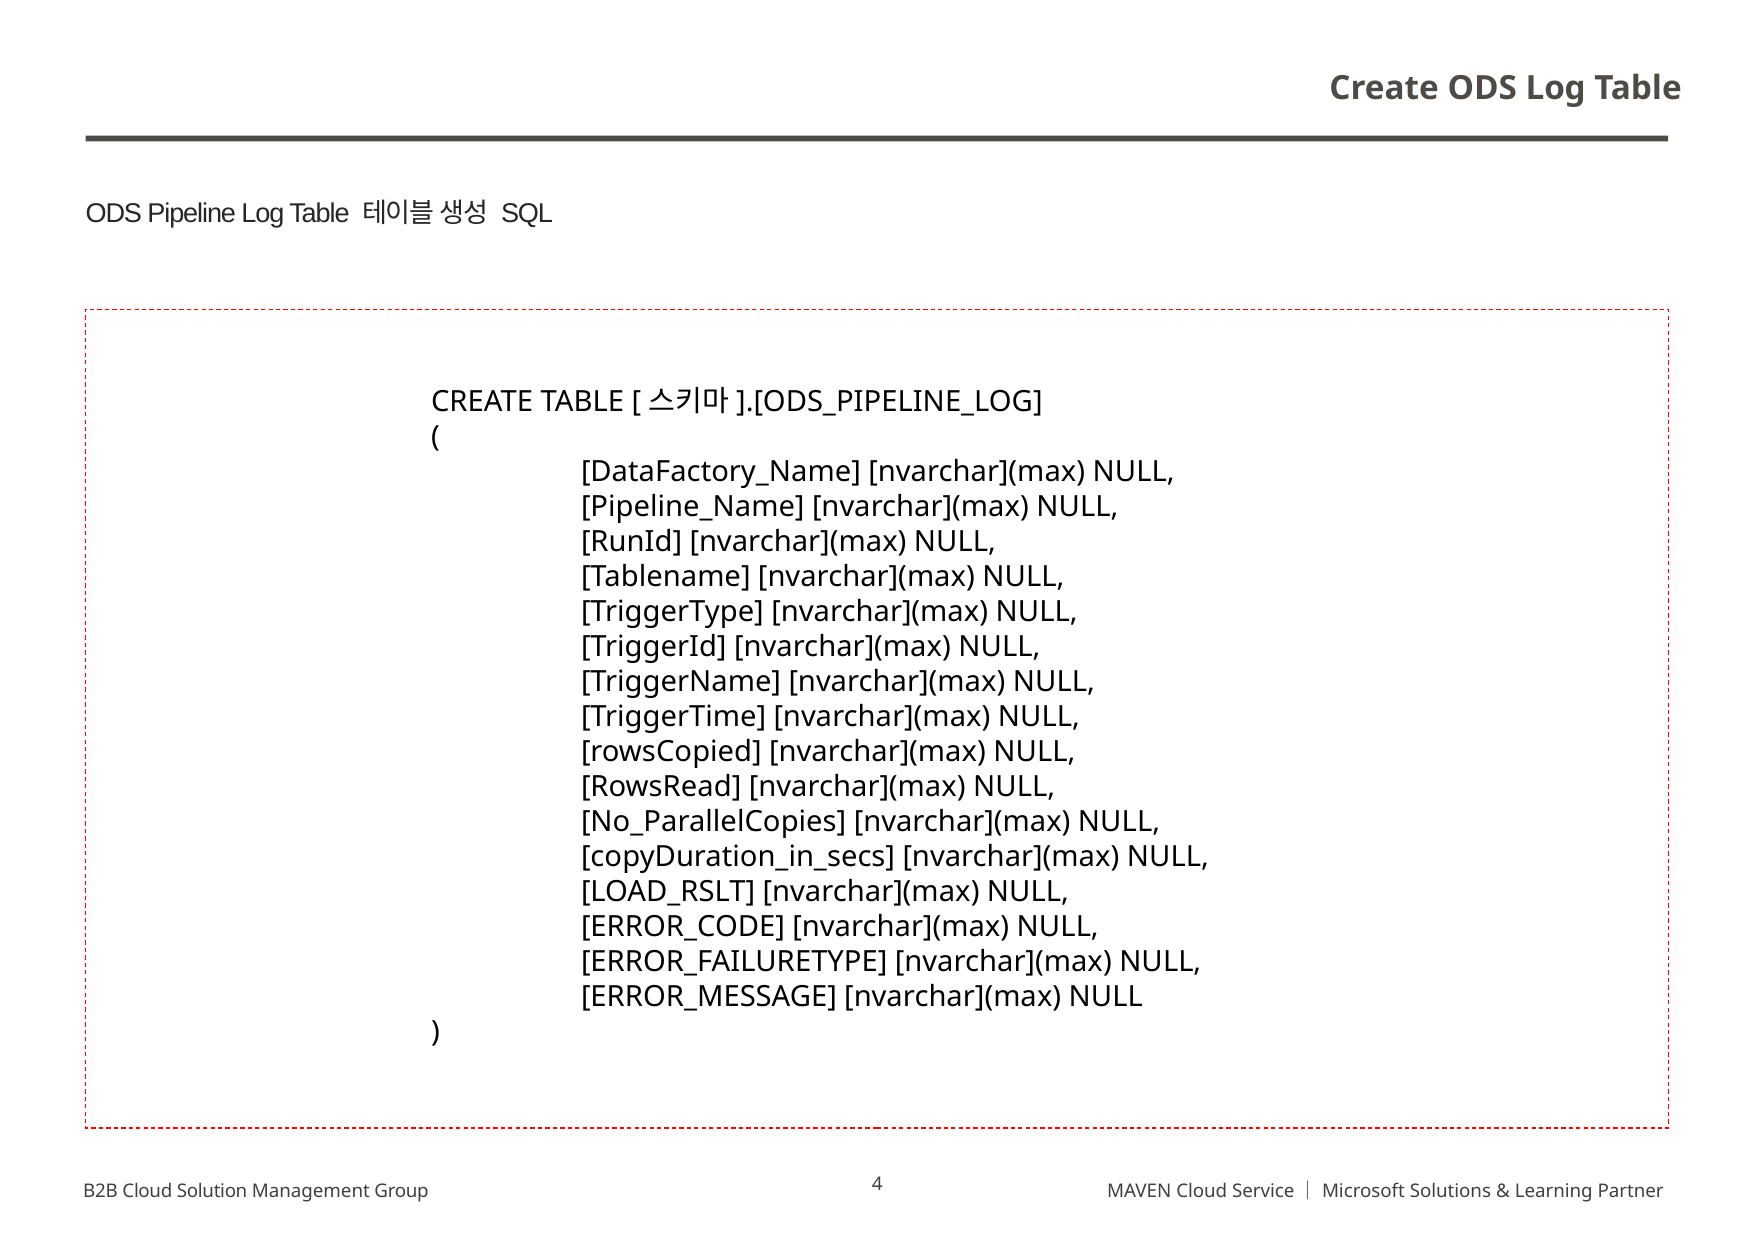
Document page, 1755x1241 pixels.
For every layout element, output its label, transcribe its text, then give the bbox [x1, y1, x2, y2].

text_box ODS Pipeline Log Table 테이블 생성 SQL [85, 195, 1669, 228]
text_box [85, 308, 1669, 1129]
text_box CREATE TABLE [스키마].[ODS_PIPELINE_LOG] ( [DataFactory_Name] [nvarchar](max) NULL, [Pipeline_Name] [nvarchar](max) NULL, [RunId] [nvarchar](max) NULL, [Tablename] [nvarchar](max) NULL, [TriggerType] [nvarchar](max) NULL, [TriggerId] [nvarchar](max) NULL, [TriggerName] [nvarchar](max) NULL, [TriggerTime] [nvarchar](max) NULL, [rowsCopied] [nvarchar](max) NULL, [RowsRead] [nvarchar](max) NULL, [No_ParallelCopies] [nvarchar](max) NULL, [copyDuration_in_secs] [nvarchar](max) NULL, [LOAD_RSLT] [nvarchar](max) NULL, [ERROR_CODE] [nvarchar](max) NULL, [ERROR_FAILURETYPE] [nvarchar](max) NULL, [ERROR_MESSAGE] [nvarchar](max) NULL ) [416, 375, 1294, 1055]
text_box Create ODS Log Table [1300, 66, 1683, 107]
